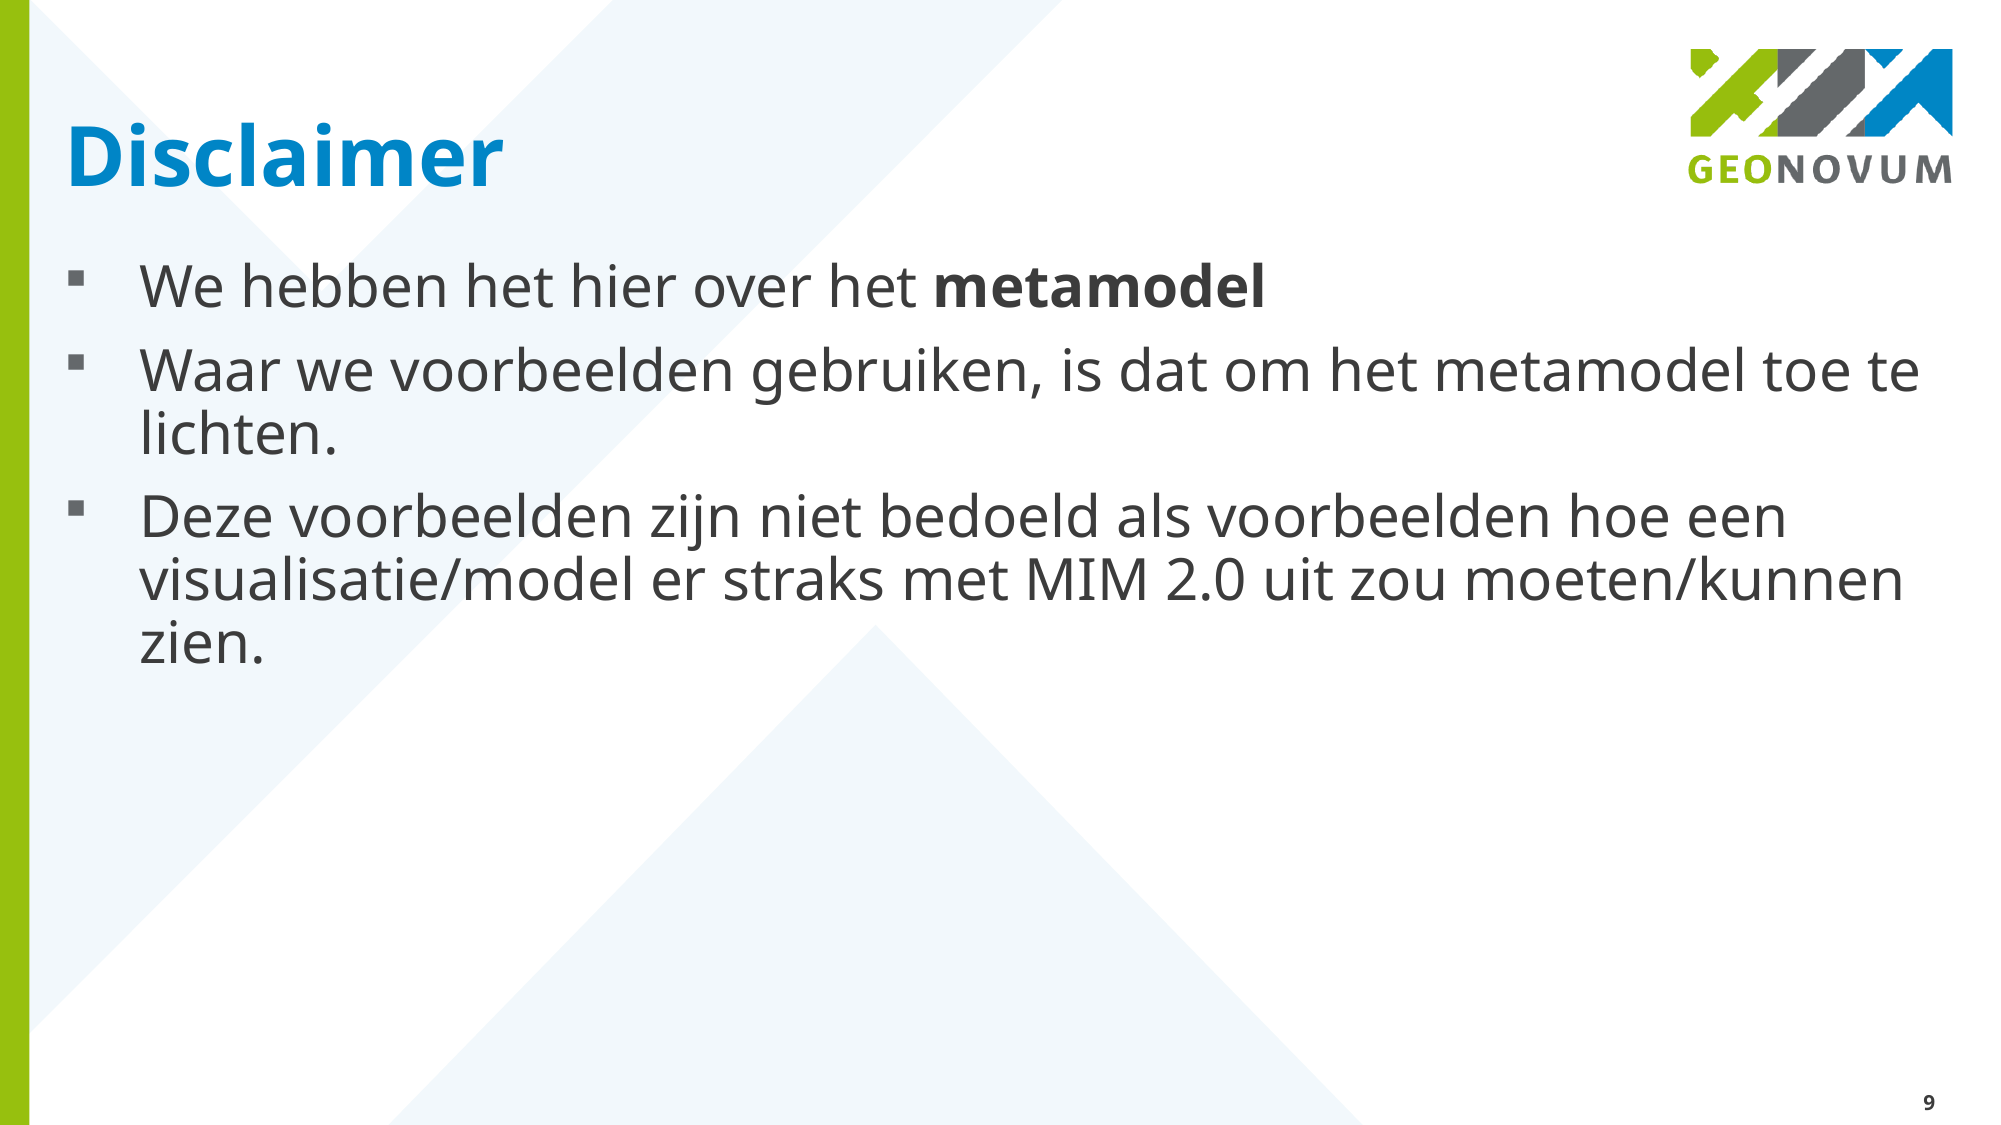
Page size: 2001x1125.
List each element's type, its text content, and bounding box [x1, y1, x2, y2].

list We hebben het hier over het metamodel Waar we voorbeelden gebruiken, is dat om het metamodel toe te lichten. Deze voorbeelden zijn niet bedoeld als voorbeelden hoe een visualisatie/model er straks met MIM 2.0 uit zou moeten/kunnen zien. [49, 249, 1951, 1059]
title Disclaimer [49, 0, 1654, 210]
picture [1686, 49, 1955, 186]
slide_number 9 [1824, 1088, 1951, 1120]
